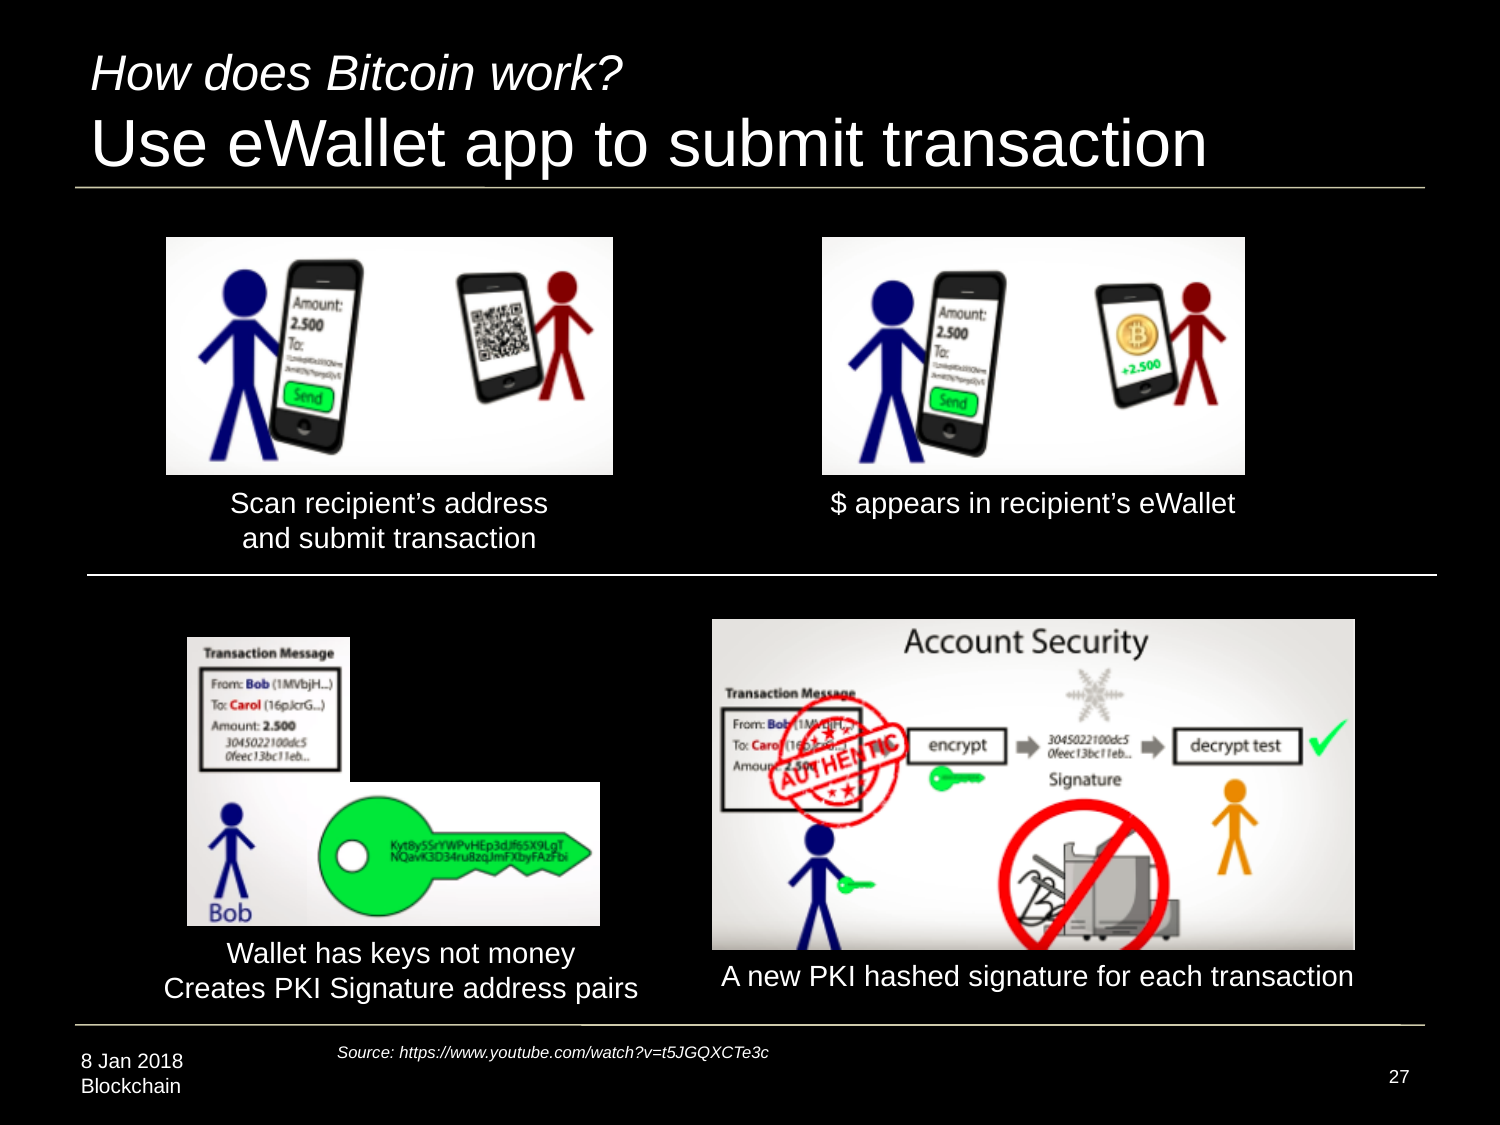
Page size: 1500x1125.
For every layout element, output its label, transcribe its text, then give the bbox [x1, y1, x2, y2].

text_box Source: https://www.youtube.com/watch?v=t5JGQXCTe3c [322, 1038, 1335, 1088]
text_box Wallet has keys not money Creates PKI Signature address pairs [124, 927, 678, 1012]
title How does Bitcoin work? Use eWallet app to submit transaction [75, 45, 1425, 188]
picture [186, 637, 600, 927]
picture [166, 236, 613, 475]
slide_number 26 [862, 1037, 1425, 1103]
picture [712, 619, 1355, 950]
text_box A new PKI hashed signature for each transaction [699, 950, 1377, 1000]
text_box Scan recipient’s address and submit transaction [203, 483, 576, 562]
text_box $ appears in recipient’s eWallet [809, 476, 1258, 527]
picture [822, 236, 1245, 475]
